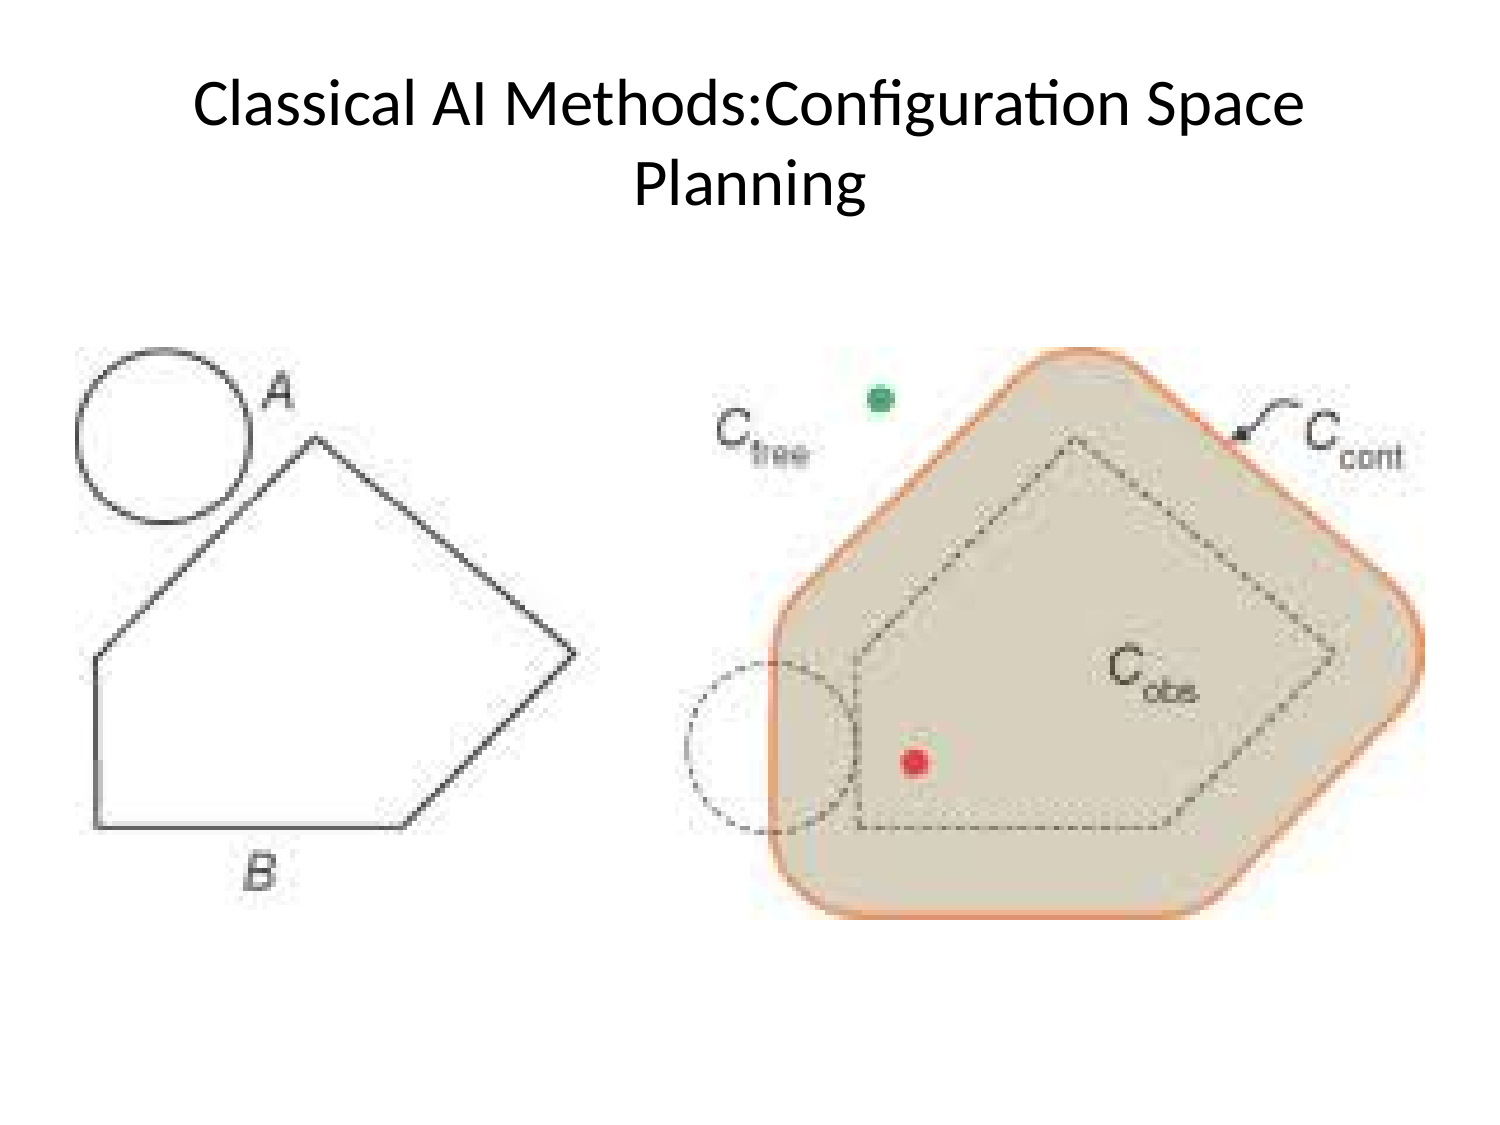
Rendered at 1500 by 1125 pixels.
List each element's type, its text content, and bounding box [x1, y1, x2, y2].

title Classical AI Methods:Configuration Space Planning [75, 45, 1425, 233]
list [74, 262, 1426, 1006]
